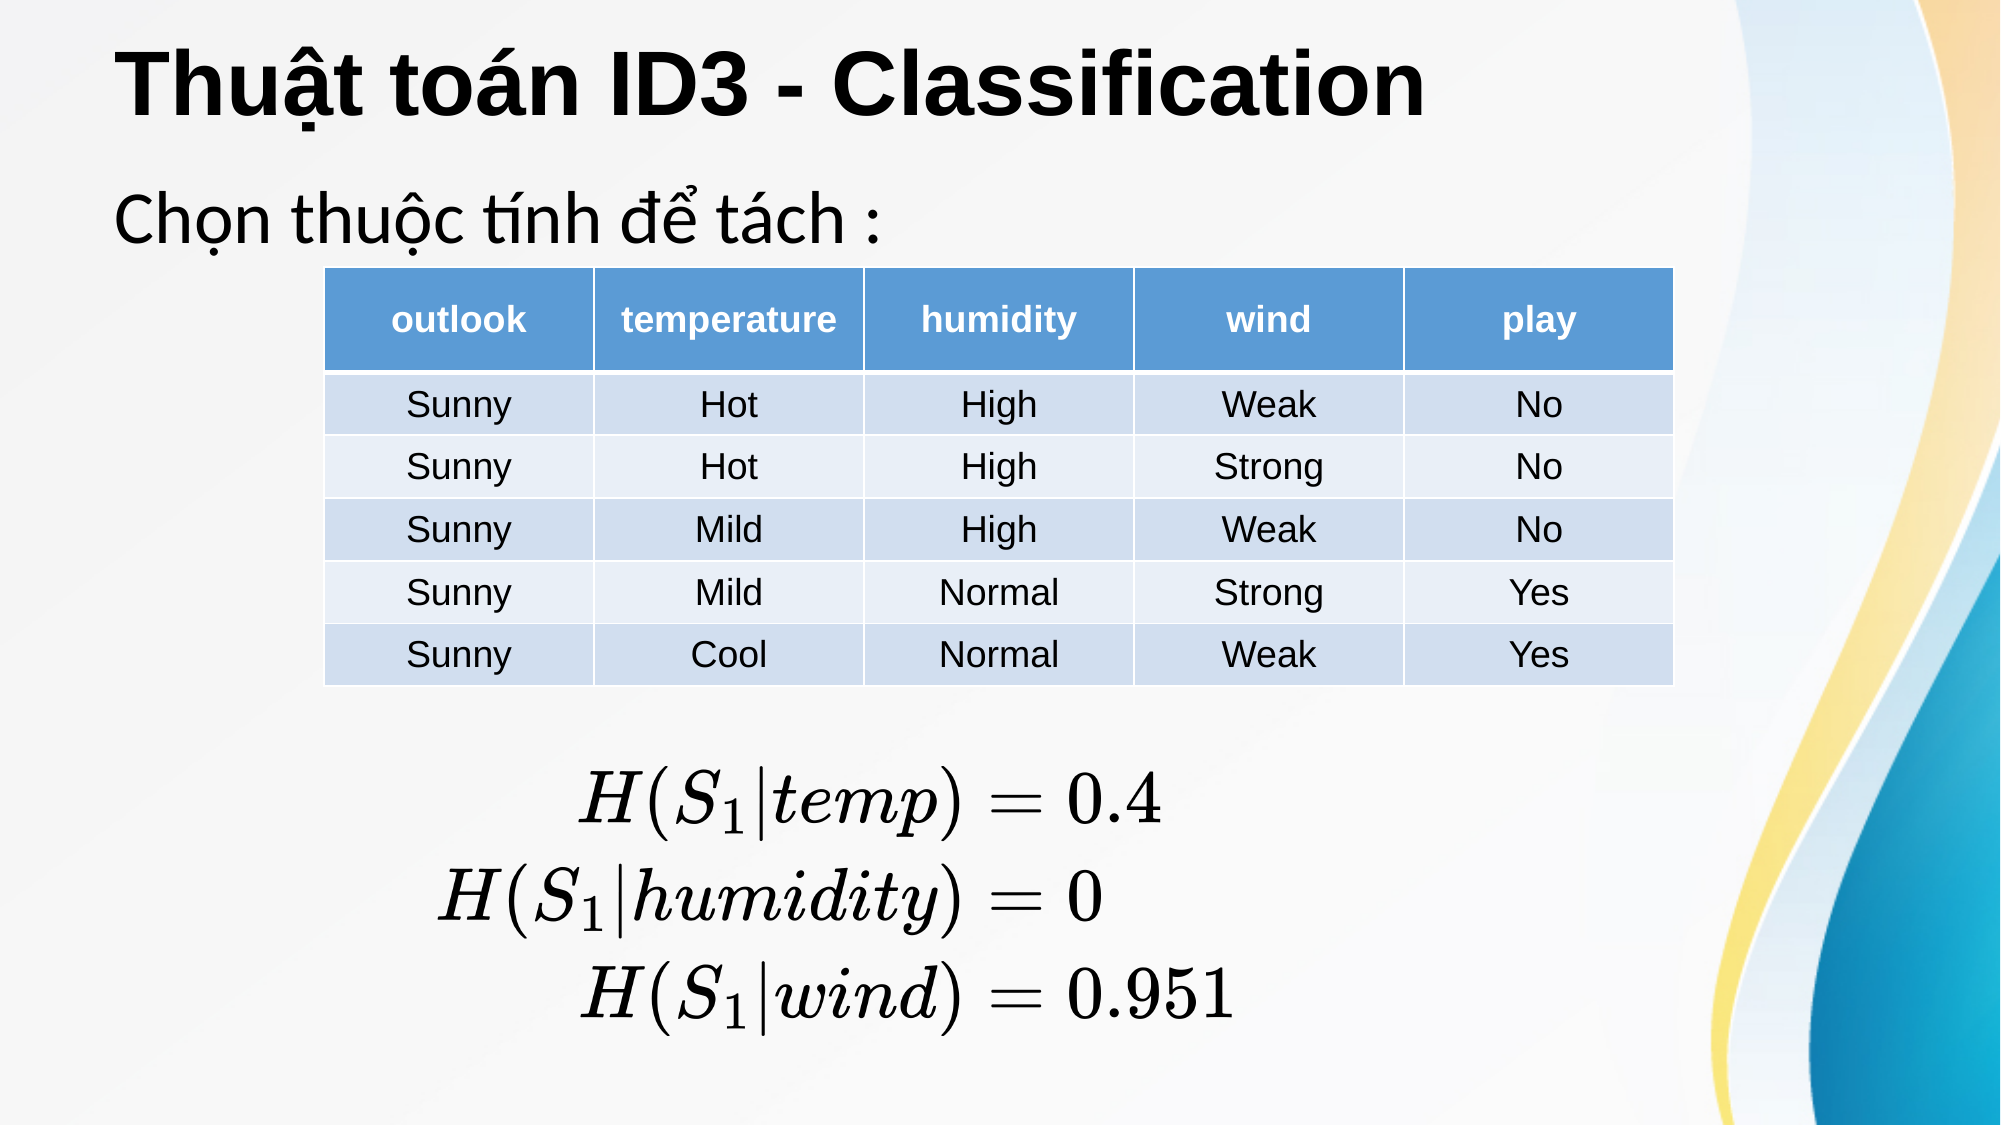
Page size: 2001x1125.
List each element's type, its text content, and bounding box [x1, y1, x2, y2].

table_cell Yes [1405, 562, 1673, 623]
table_cell High [865, 375, 1133, 434]
table_cell No [1405, 499, 1673, 560]
table_cell Normal [865, 624, 1133, 685]
table_cell High [865, 436, 1133, 497]
table_cell Strong [1135, 562, 1403, 623]
table_cell Weak [1135, 375, 1403, 434]
table_cell Mild [595, 499, 863, 560]
table_cell Sunny [325, 624, 593, 685]
table_cell Strong [1135, 436, 1403, 497]
table_cell Sunny [325, 499, 593, 560]
table_cell Normal [865, 562, 1133, 623]
title Thuật toán ID3 - Classification [99, 30, 1901, 127]
table_cell Sunny [325, 562, 593, 623]
table_cell Cool [595, 624, 863, 685]
table_cell Sunny [325, 436, 593, 497]
picture [0, 0, 2001, 1125]
table_header play [1405, 268, 1673, 370]
table_header wind [1135, 268, 1403, 370]
table_cell Mild [595, 562, 863, 623]
table_cell High [865, 499, 1133, 560]
table_header temperature [595, 268, 863, 370]
table_cell Weak [1135, 624, 1403, 685]
table_header outlook [325, 268, 593, 370]
table_cell No [1405, 375, 1673, 434]
table_header humidity [865, 268, 1133, 370]
table_cell Weak [1135, 499, 1403, 560]
table_cell Sunny [325, 375, 593, 434]
table_cell Yes [1405, 624, 1673, 685]
table_cell Hot [595, 375, 863, 434]
table_cell Hot [595, 436, 863, 497]
table_cell No [1405, 436, 1673, 497]
